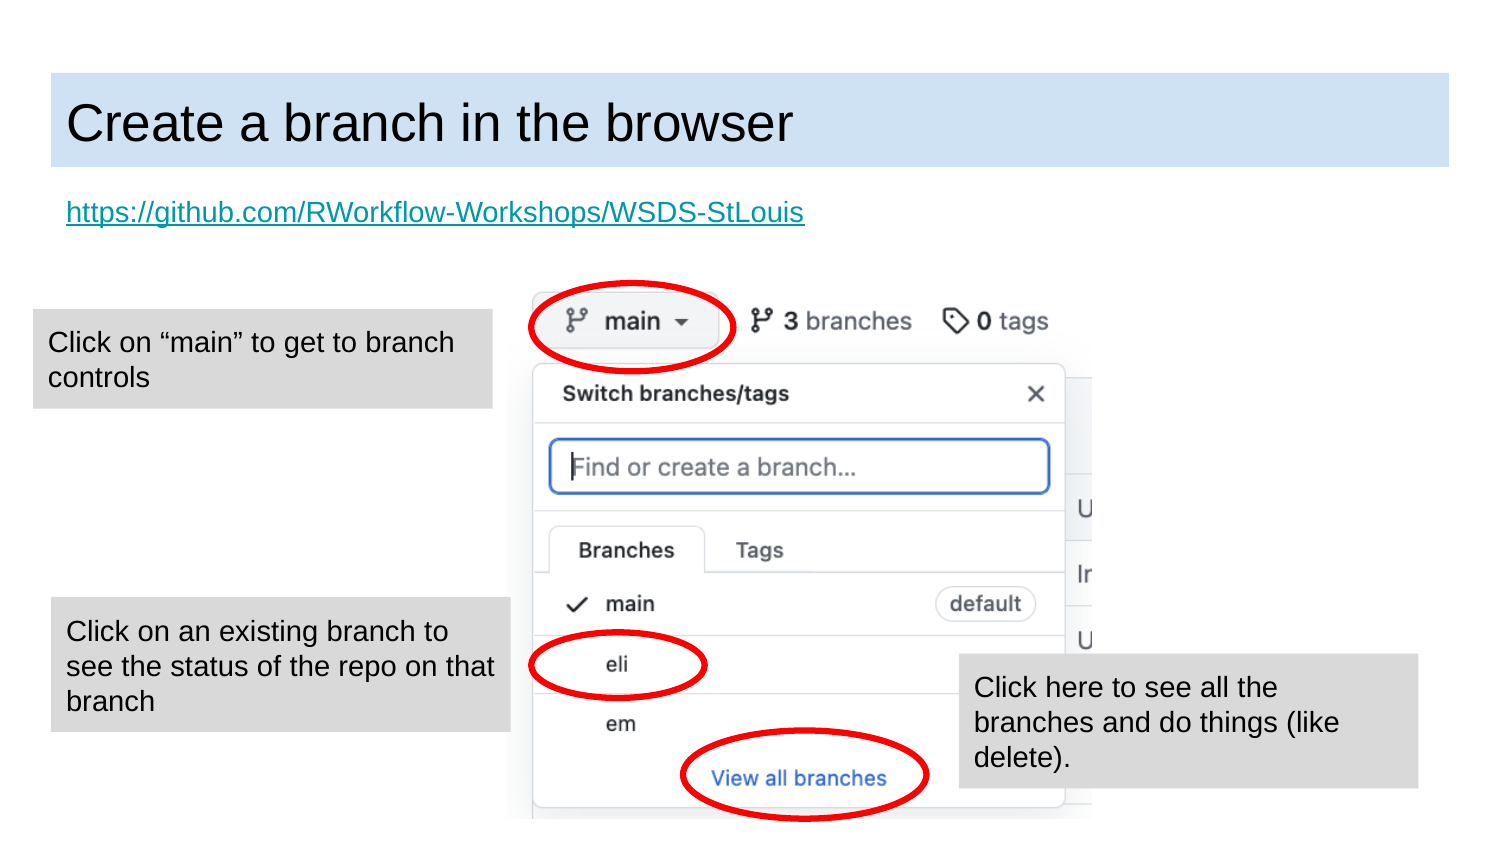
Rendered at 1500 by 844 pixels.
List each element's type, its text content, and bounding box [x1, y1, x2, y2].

text_box https://github.com/RWorkflow-Workshops/WSDS-StLouis [51, 178, 1370, 244]
text_box Click on an existing branch to see the status of the repo on that branch [51, 596, 501, 732]
picture [506, 268, 1093, 819]
text_box Click here to see all the branches and do things (like delete). [1099, 653, 1419, 789]
title Create a branch in the browser [51, 72, 1449, 167]
text_box Click on “main” to get to branch controls [33, 308, 493, 409]
